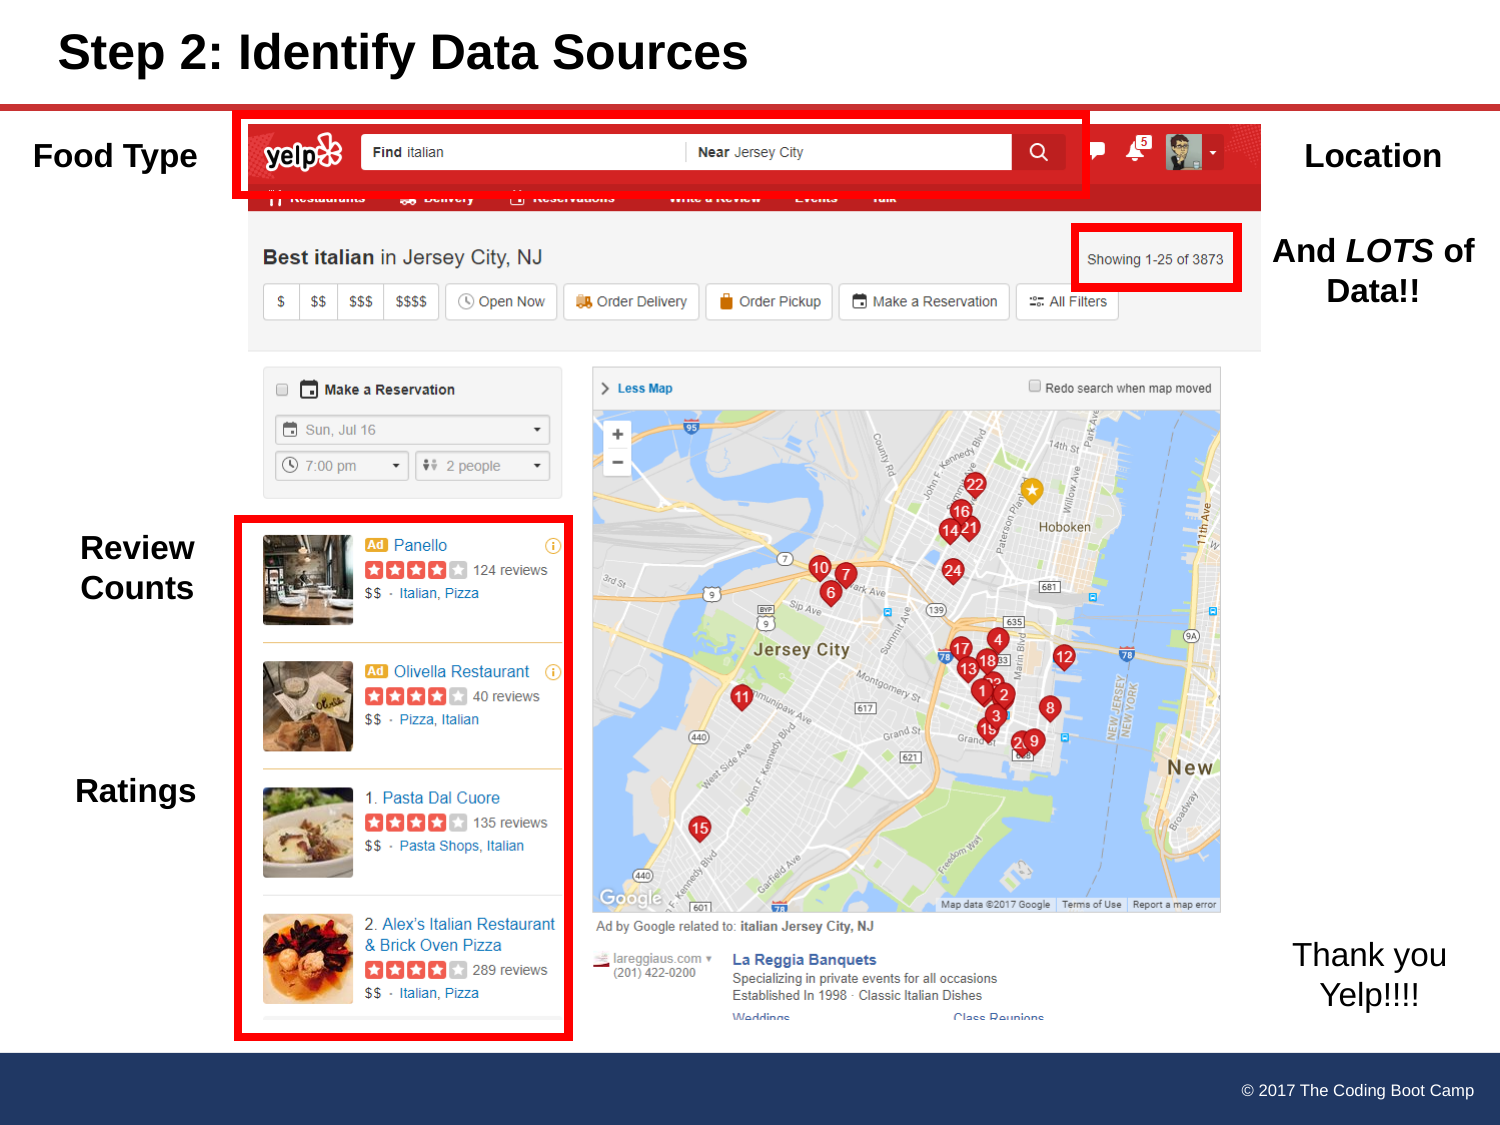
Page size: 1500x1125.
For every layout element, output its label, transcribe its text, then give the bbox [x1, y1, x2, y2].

picture [248, 124, 1262, 1020]
text_box [238, 519, 569, 1038]
text_box Location [1262, 126, 1486, 182]
text_box And LOTS of Data!! [1262, 221, 1486, 317]
text_box [236, 114, 1086, 195]
title Step 2: Identify Data Sources [49, 0, 1088, 108]
text_box Review Counts [24, 519, 238, 614]
text_box Thank you Yelp!!!! [1262, 925, 1483, 1020]
text_box Food Type [3, 126, 229, 182]
text_box Ratings [23, 762, 238, 817]
